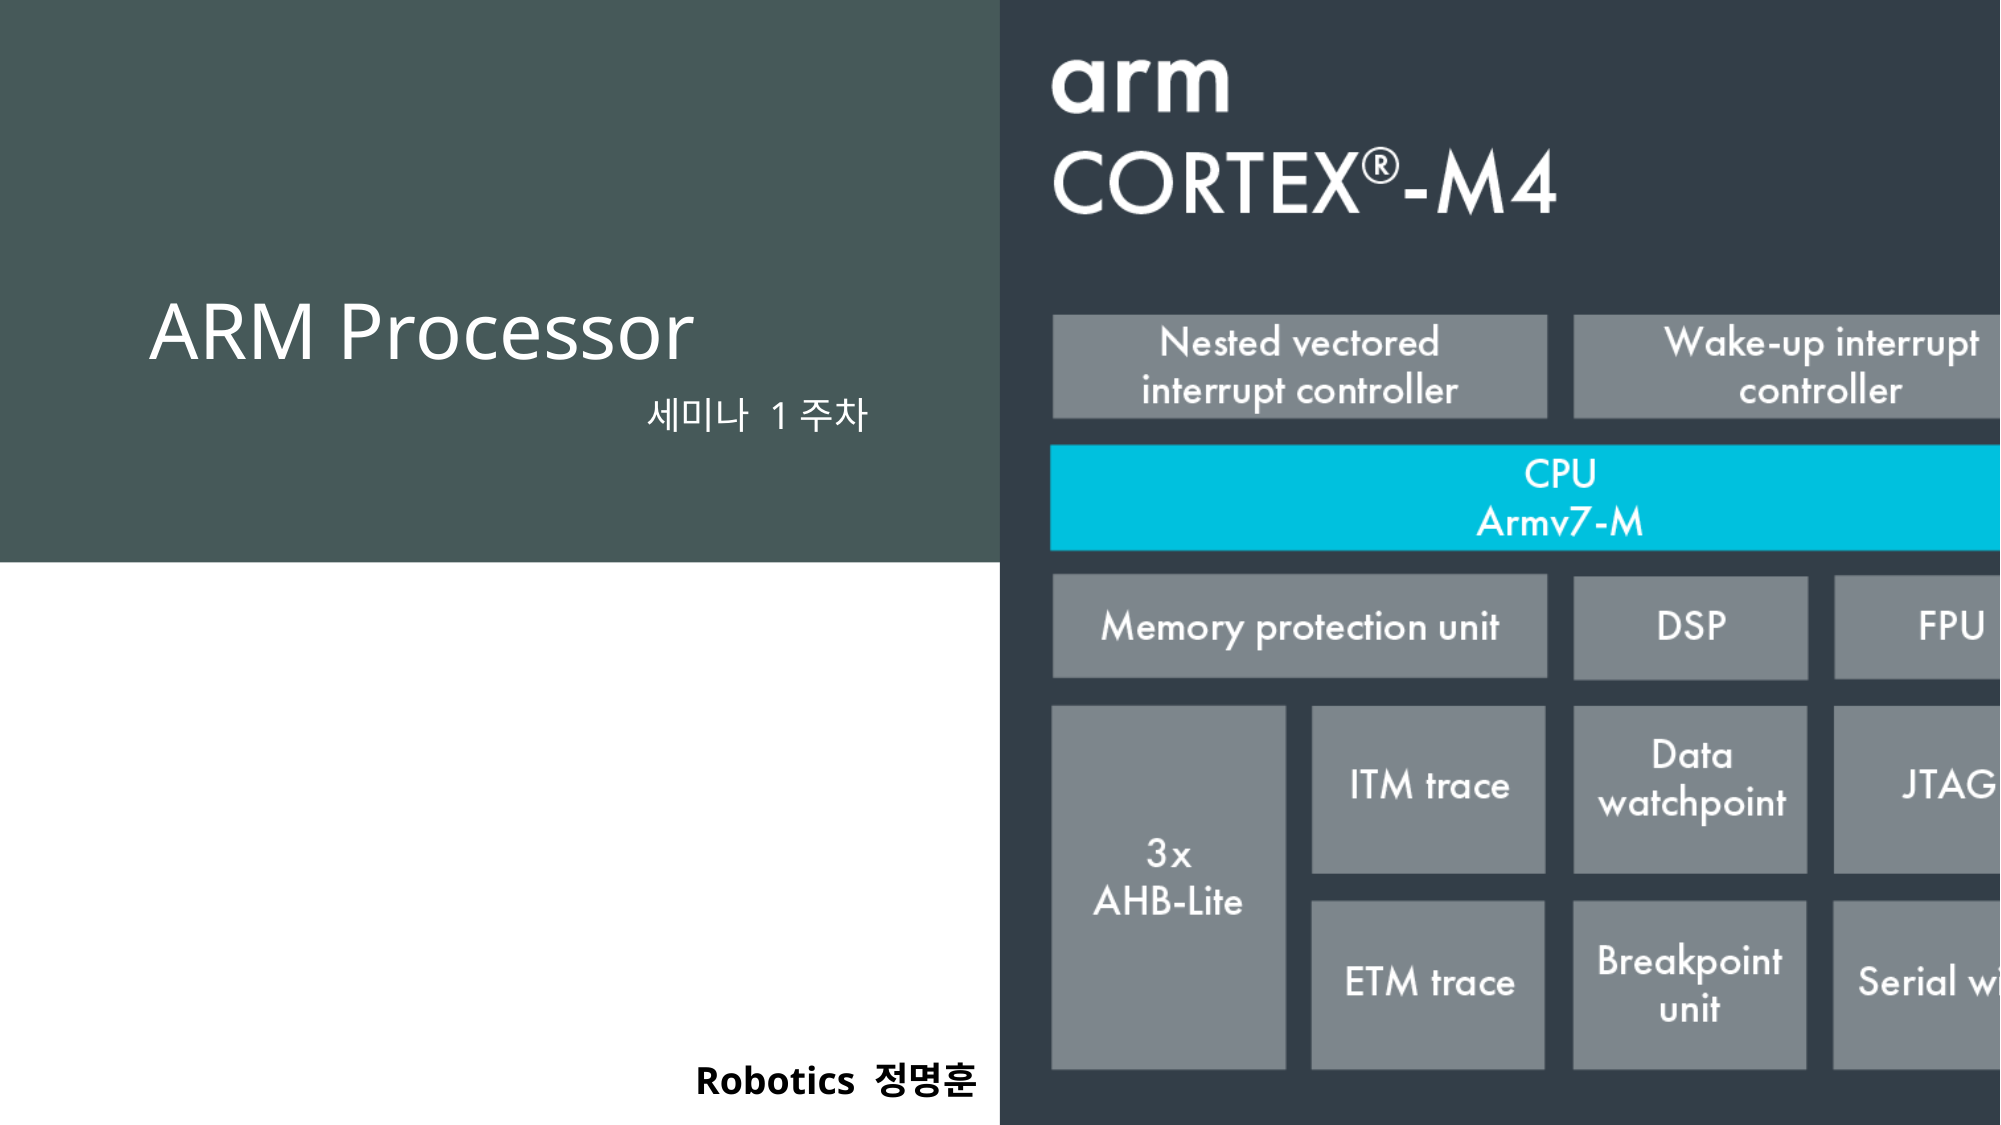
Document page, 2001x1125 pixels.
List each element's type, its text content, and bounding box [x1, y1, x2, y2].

text_box 세미나 1주차 [631, 384, 999, 445]
text_box Robotics 정명훈 [172, 1049, 993, 1110]
picture [999, 0, 2000, 1125]
title ARM Processor [134, 274, 993, 476]
